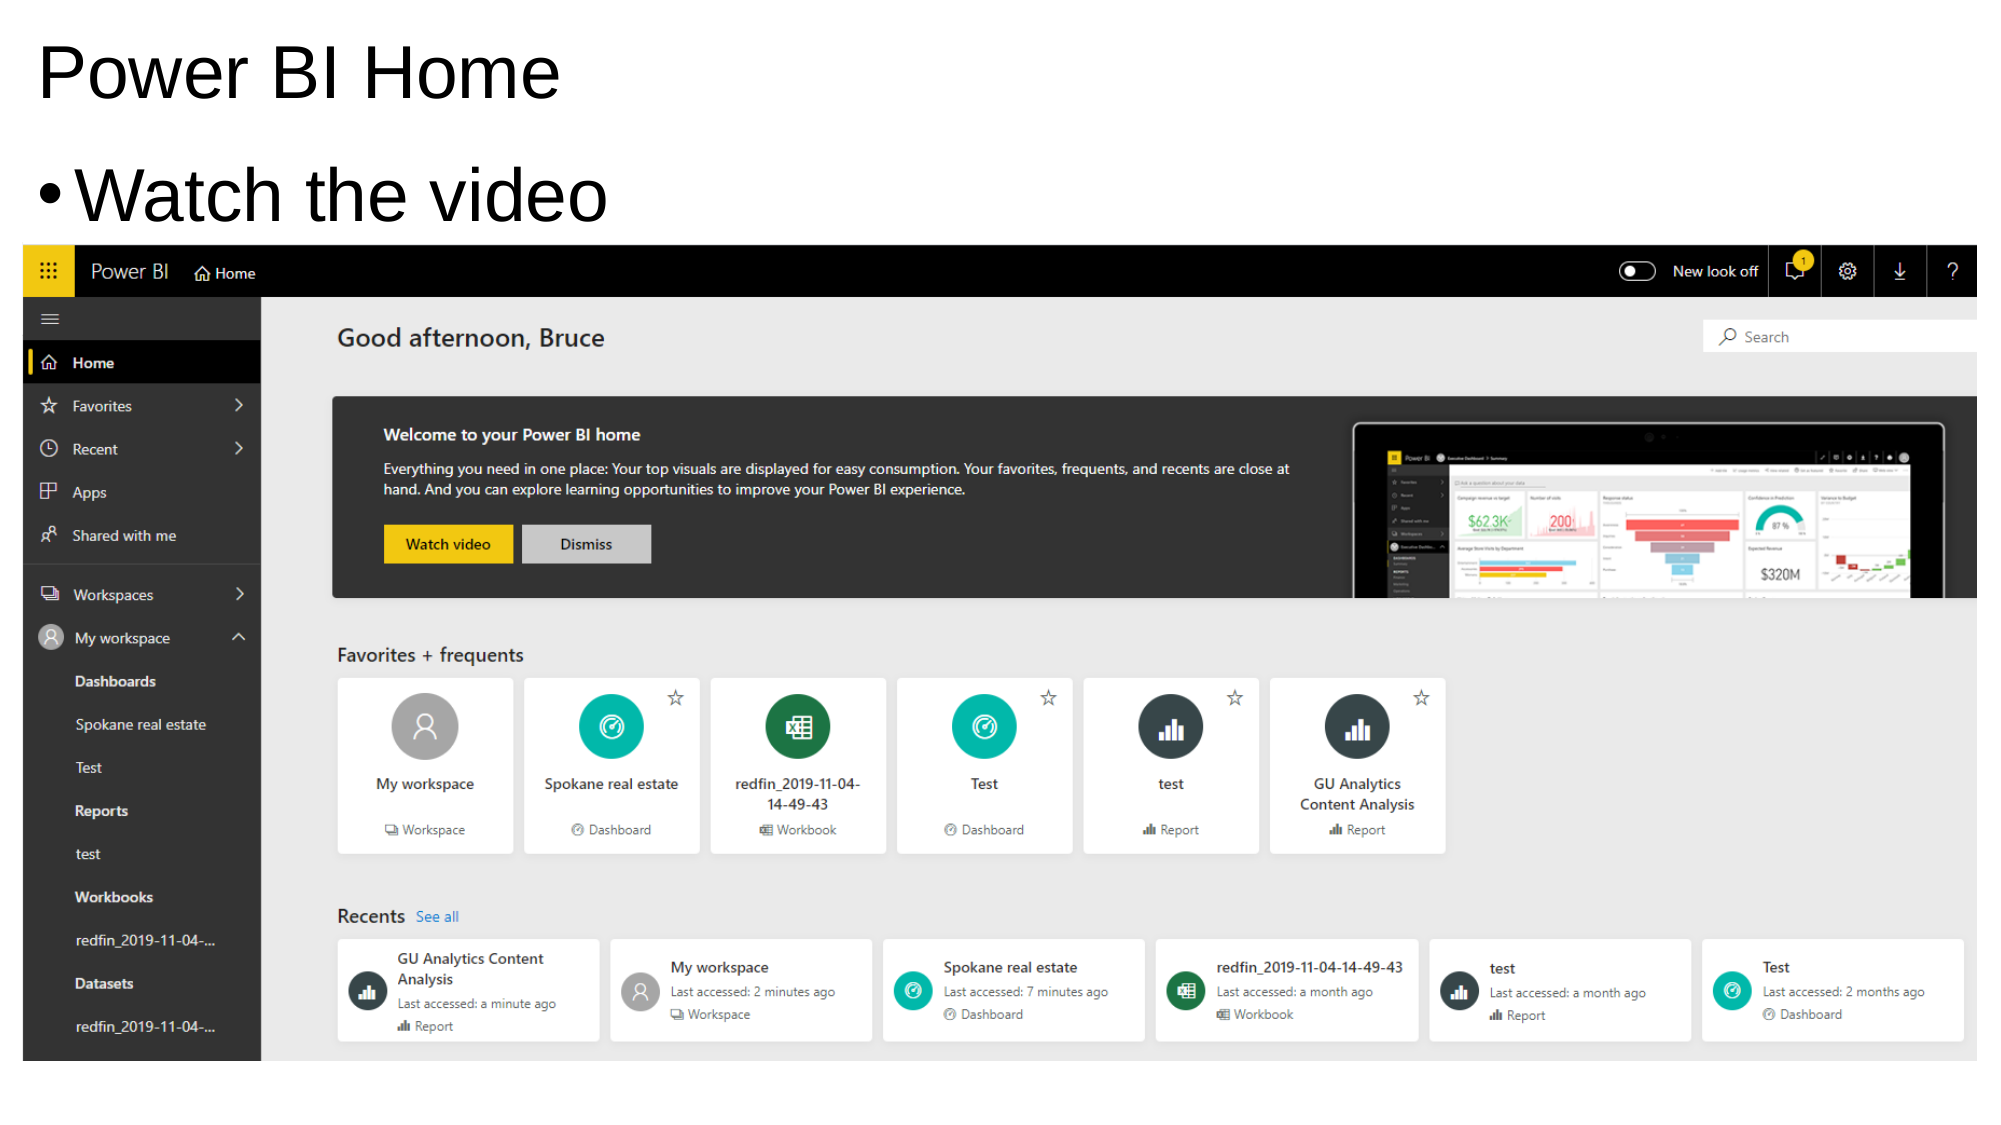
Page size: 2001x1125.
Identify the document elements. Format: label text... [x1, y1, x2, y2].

title Power BI Home [22, 25, 1978, 123]
list Watch the video [22, 149, 1978, 1100]
picture [22, 242, 1977, 1061]
